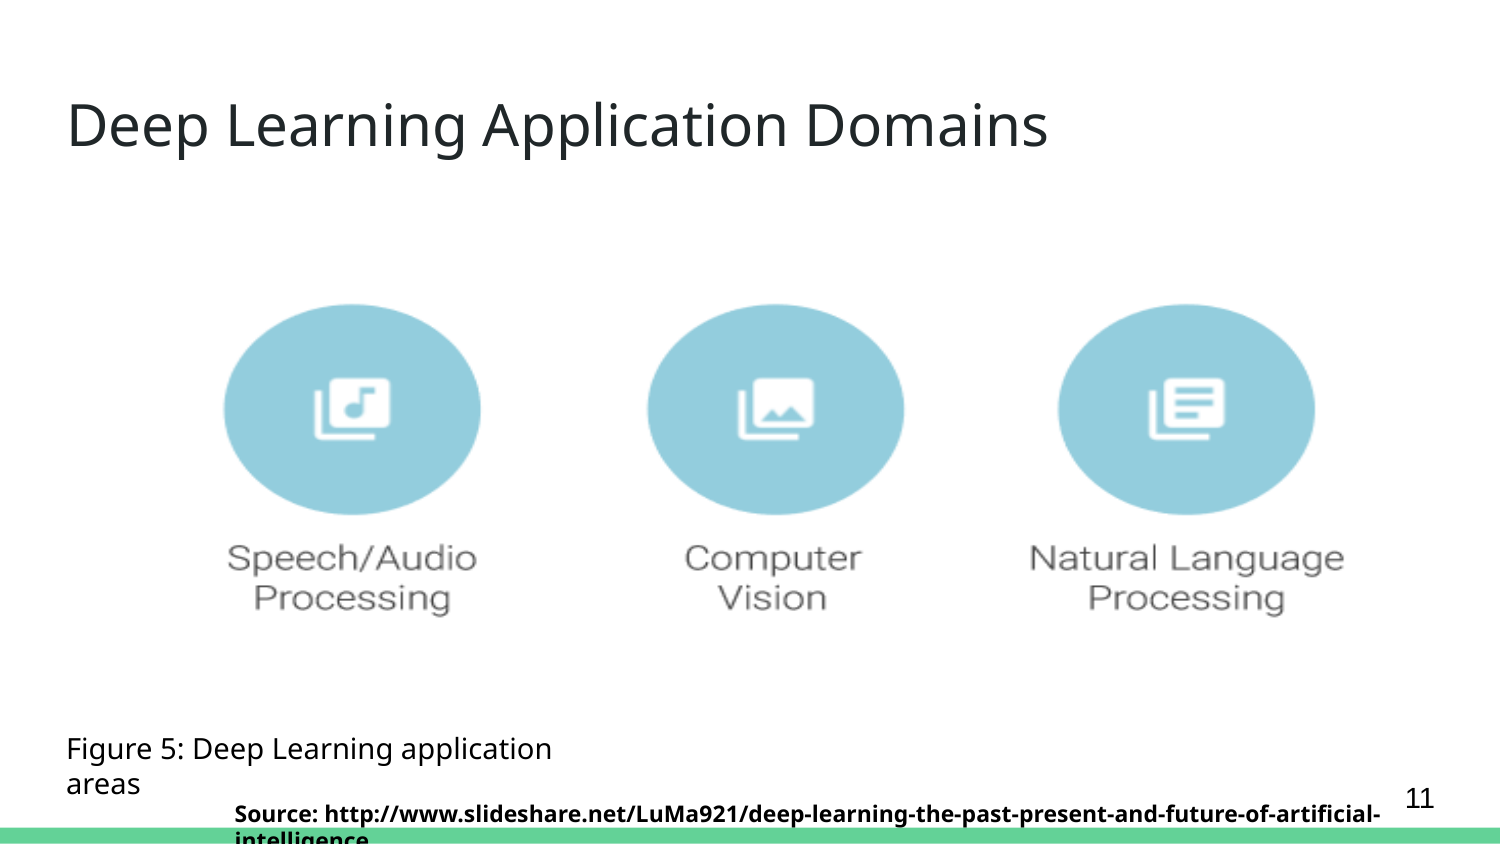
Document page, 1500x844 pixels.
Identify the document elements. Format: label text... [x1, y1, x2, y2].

title Deep Learning Application Domains [51, 72, 1449, 167]
picture [114, 197, 1385, 679]
slide_number 11 [1389, 764, 1480, 830]
text_box Source: http://www.slideshare.net/LuMa921/deep-learning-the-past-present-and-future-of-artificial-intelligence [219, 792, 1435, 844]
text_box Figure 5: Deep Learning application areas [51, 737, 640, 792]
